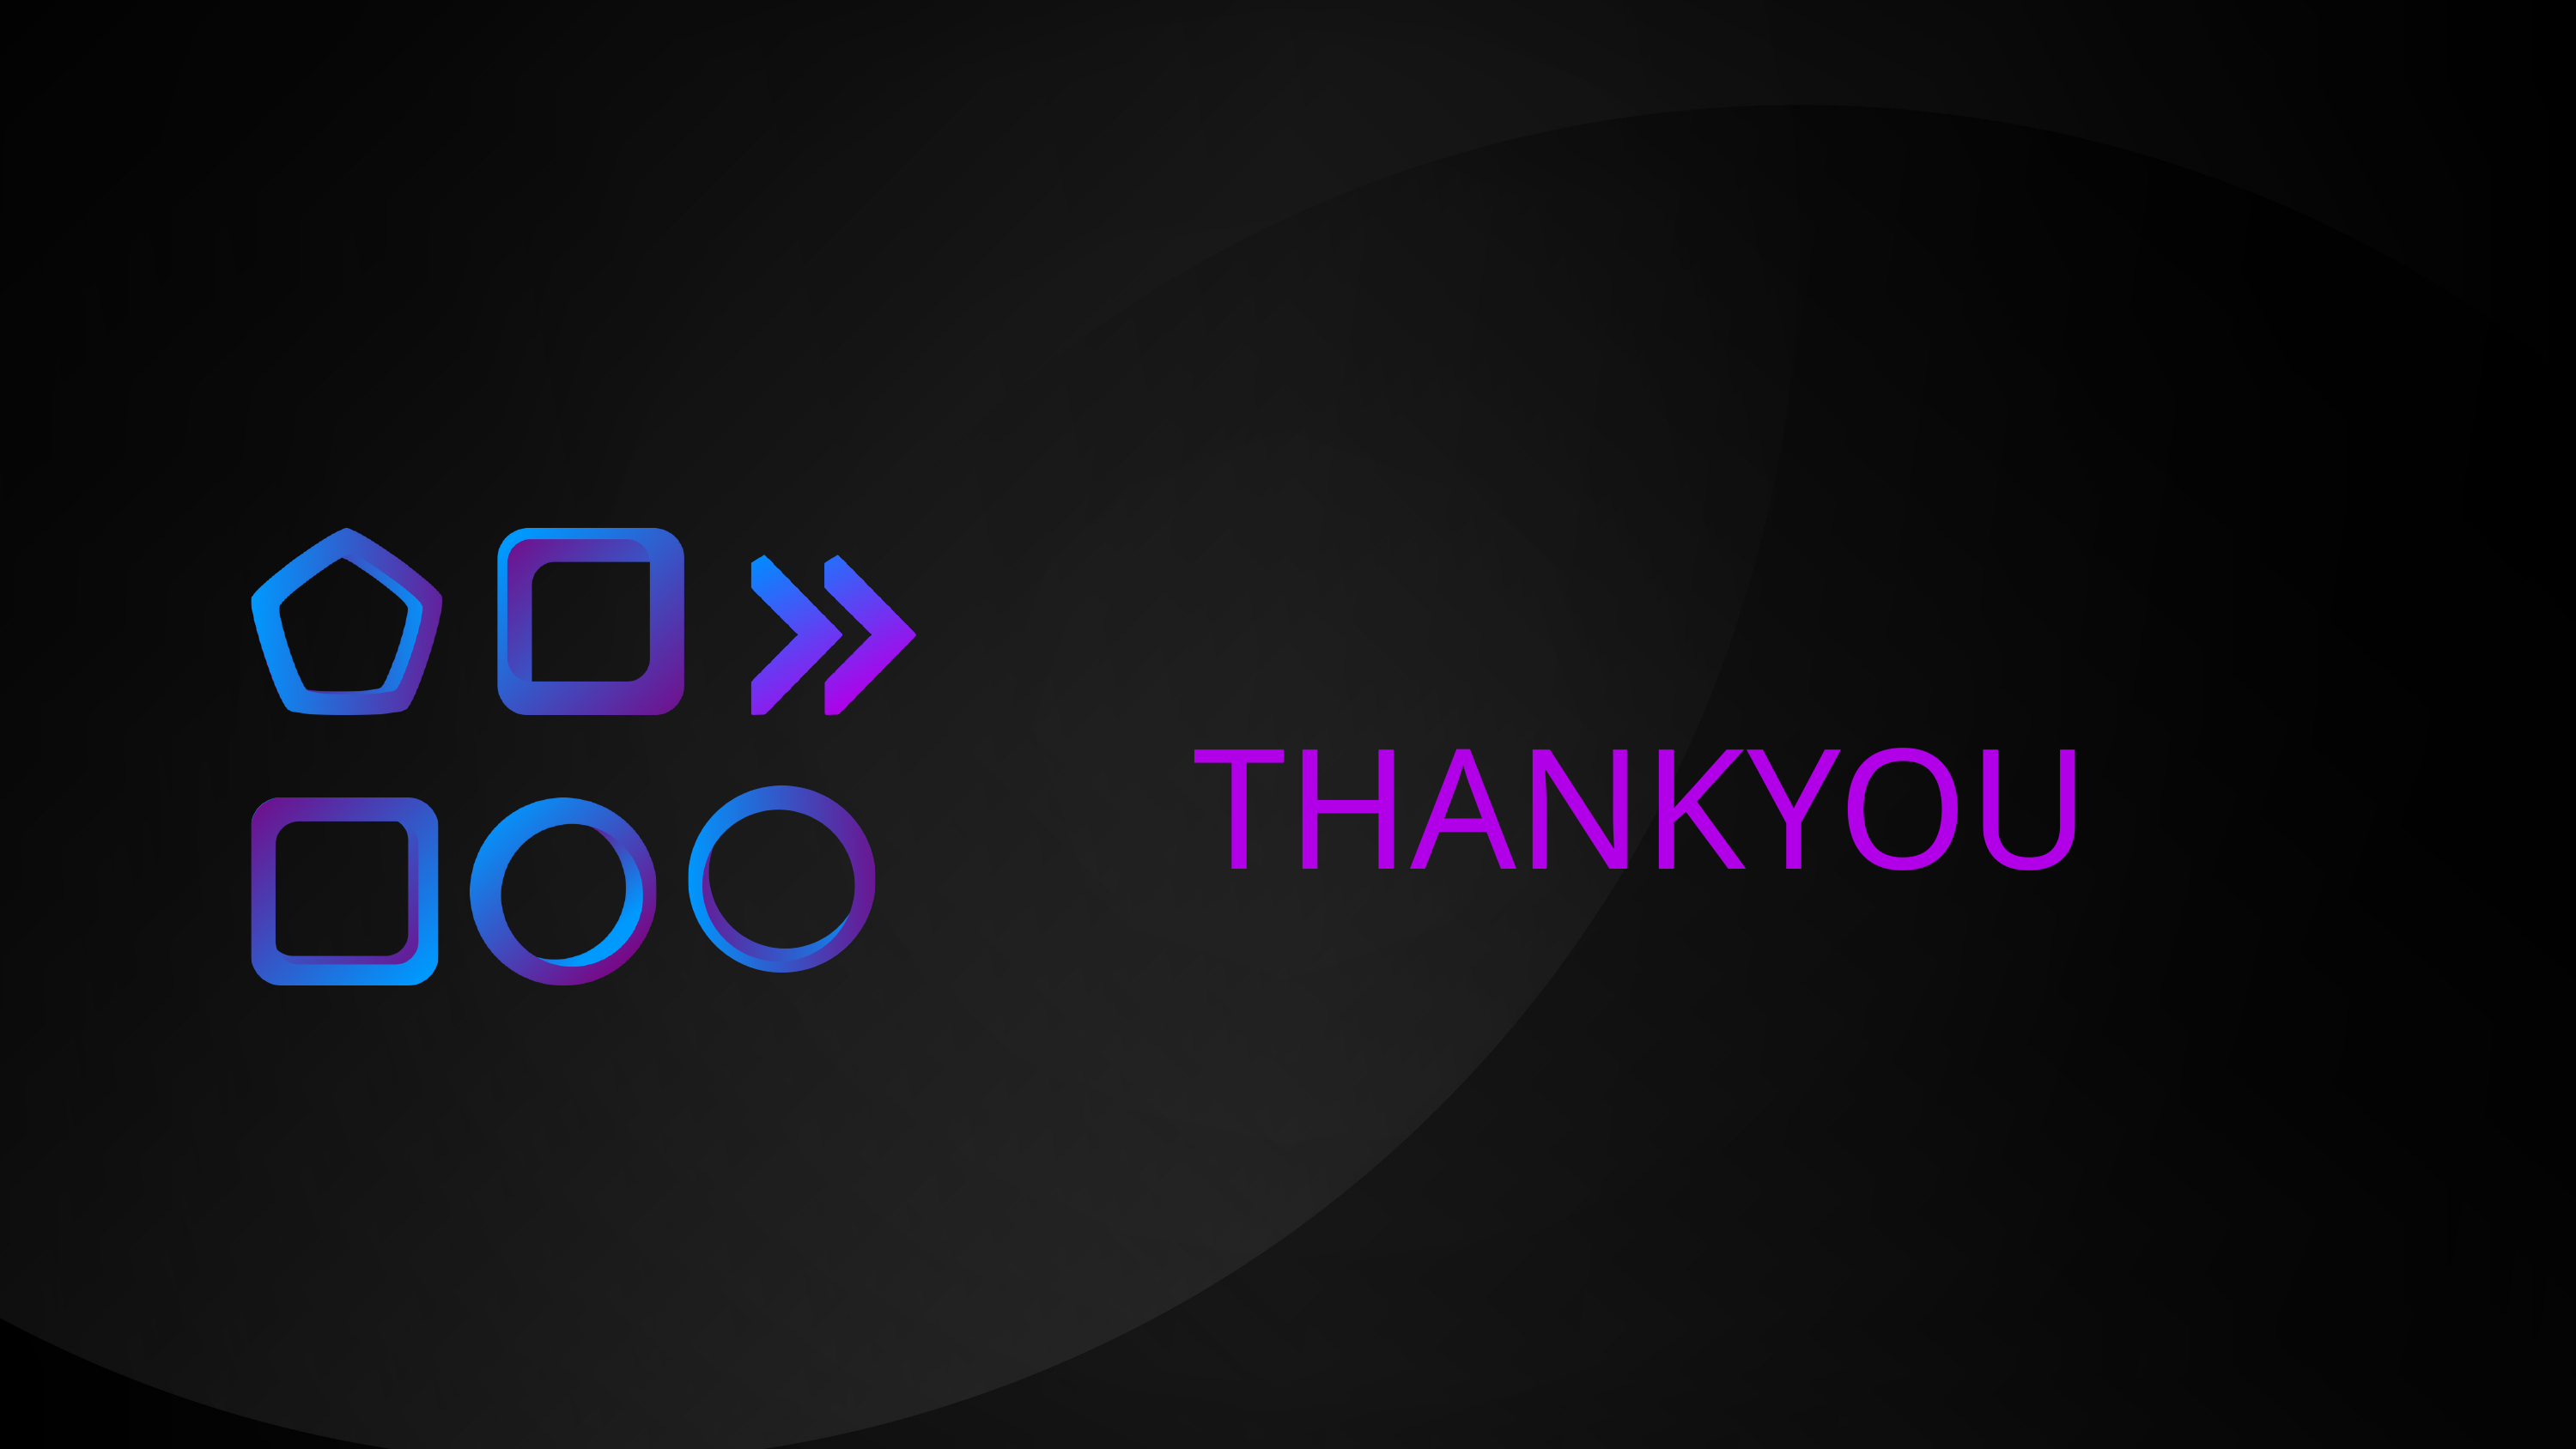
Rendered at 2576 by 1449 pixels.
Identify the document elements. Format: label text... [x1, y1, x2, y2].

text_box [251, 797, 439, 985]
text_box [750, 555, 916, 715]
text_box [497, 528, 685, 715]
text_box [251, 528, 442, 715]
text_box [470, 797, 657, 985]
text_box [688, 785, 876, 973]
text_box [0, 0, 2576, 1449]
text_box THANKYOU [1098, 670, 2230, 903]
